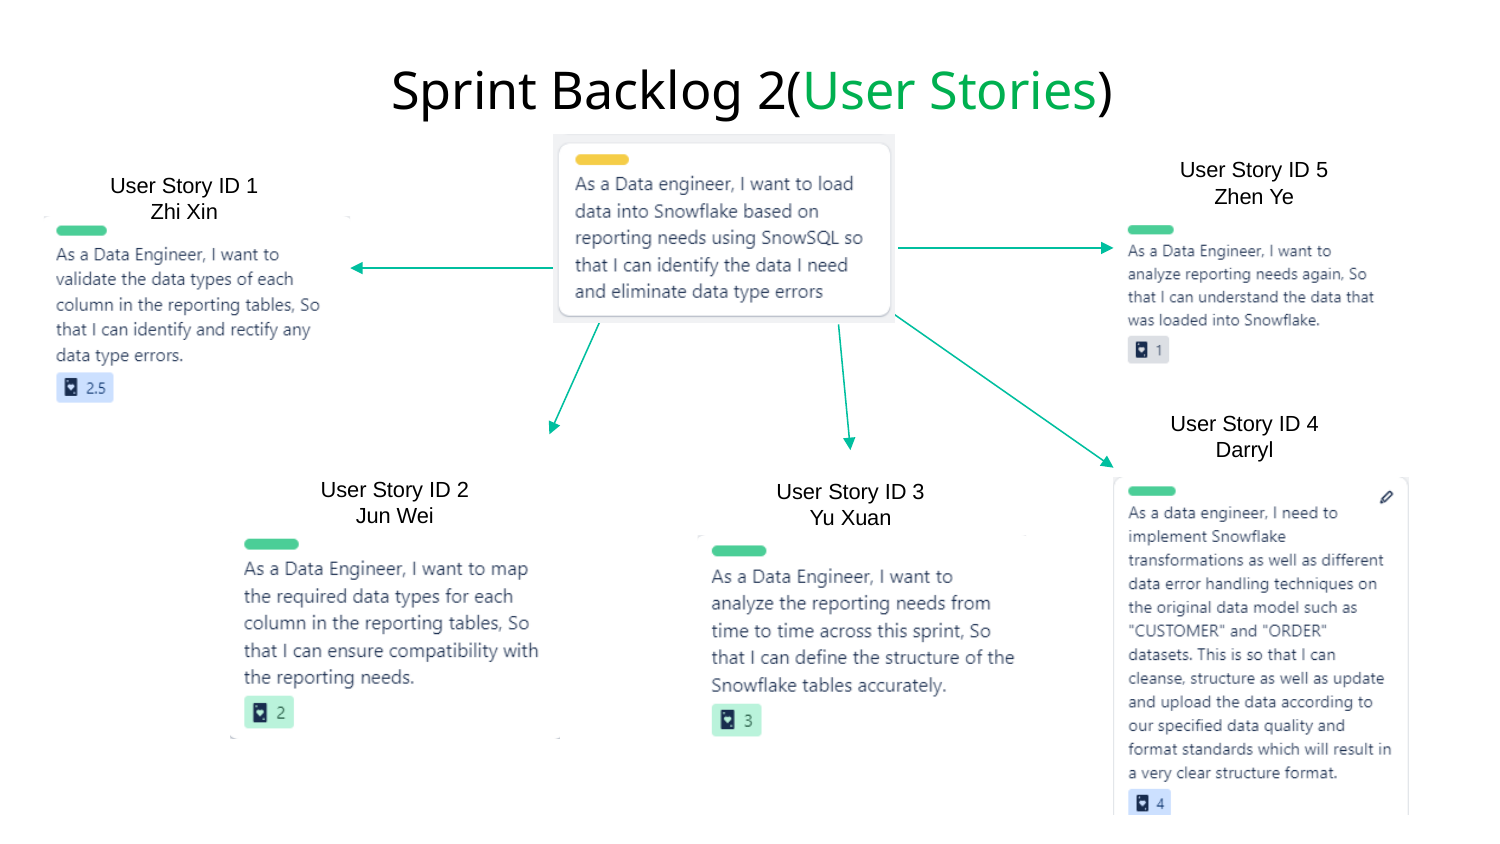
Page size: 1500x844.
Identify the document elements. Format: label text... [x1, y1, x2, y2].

picture [697, 535, 1027, 739]
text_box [549, 328, 602, 435]
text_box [888, 310, 1114, 468]
text_box User Story ID 1 Zhi Xin [53, 164, 316, 215]
picture [43, 216, 351, 405]
picture [1113, 476, 1409, 815]
text_box User Story ID 5 Zhen Ye [1123, 148, 1386, 216]
picture [552, 134, 895, 323]
picture [229, 531, 561, 739]
text_box User Story ID 2 Jun Wei [263, 468, 526, 530]
text_box User Story ID 4 Darryl [1118, 402, 1376, 470]
picture [1124, 216, 1387, 367]
title Sprint Backlog 2(User Stories) [79, 49, 1426, 129]
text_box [838, 331, 851, 451]
text_box User Story ID 3 Yu Xuan [719, 470, 982, 534]
